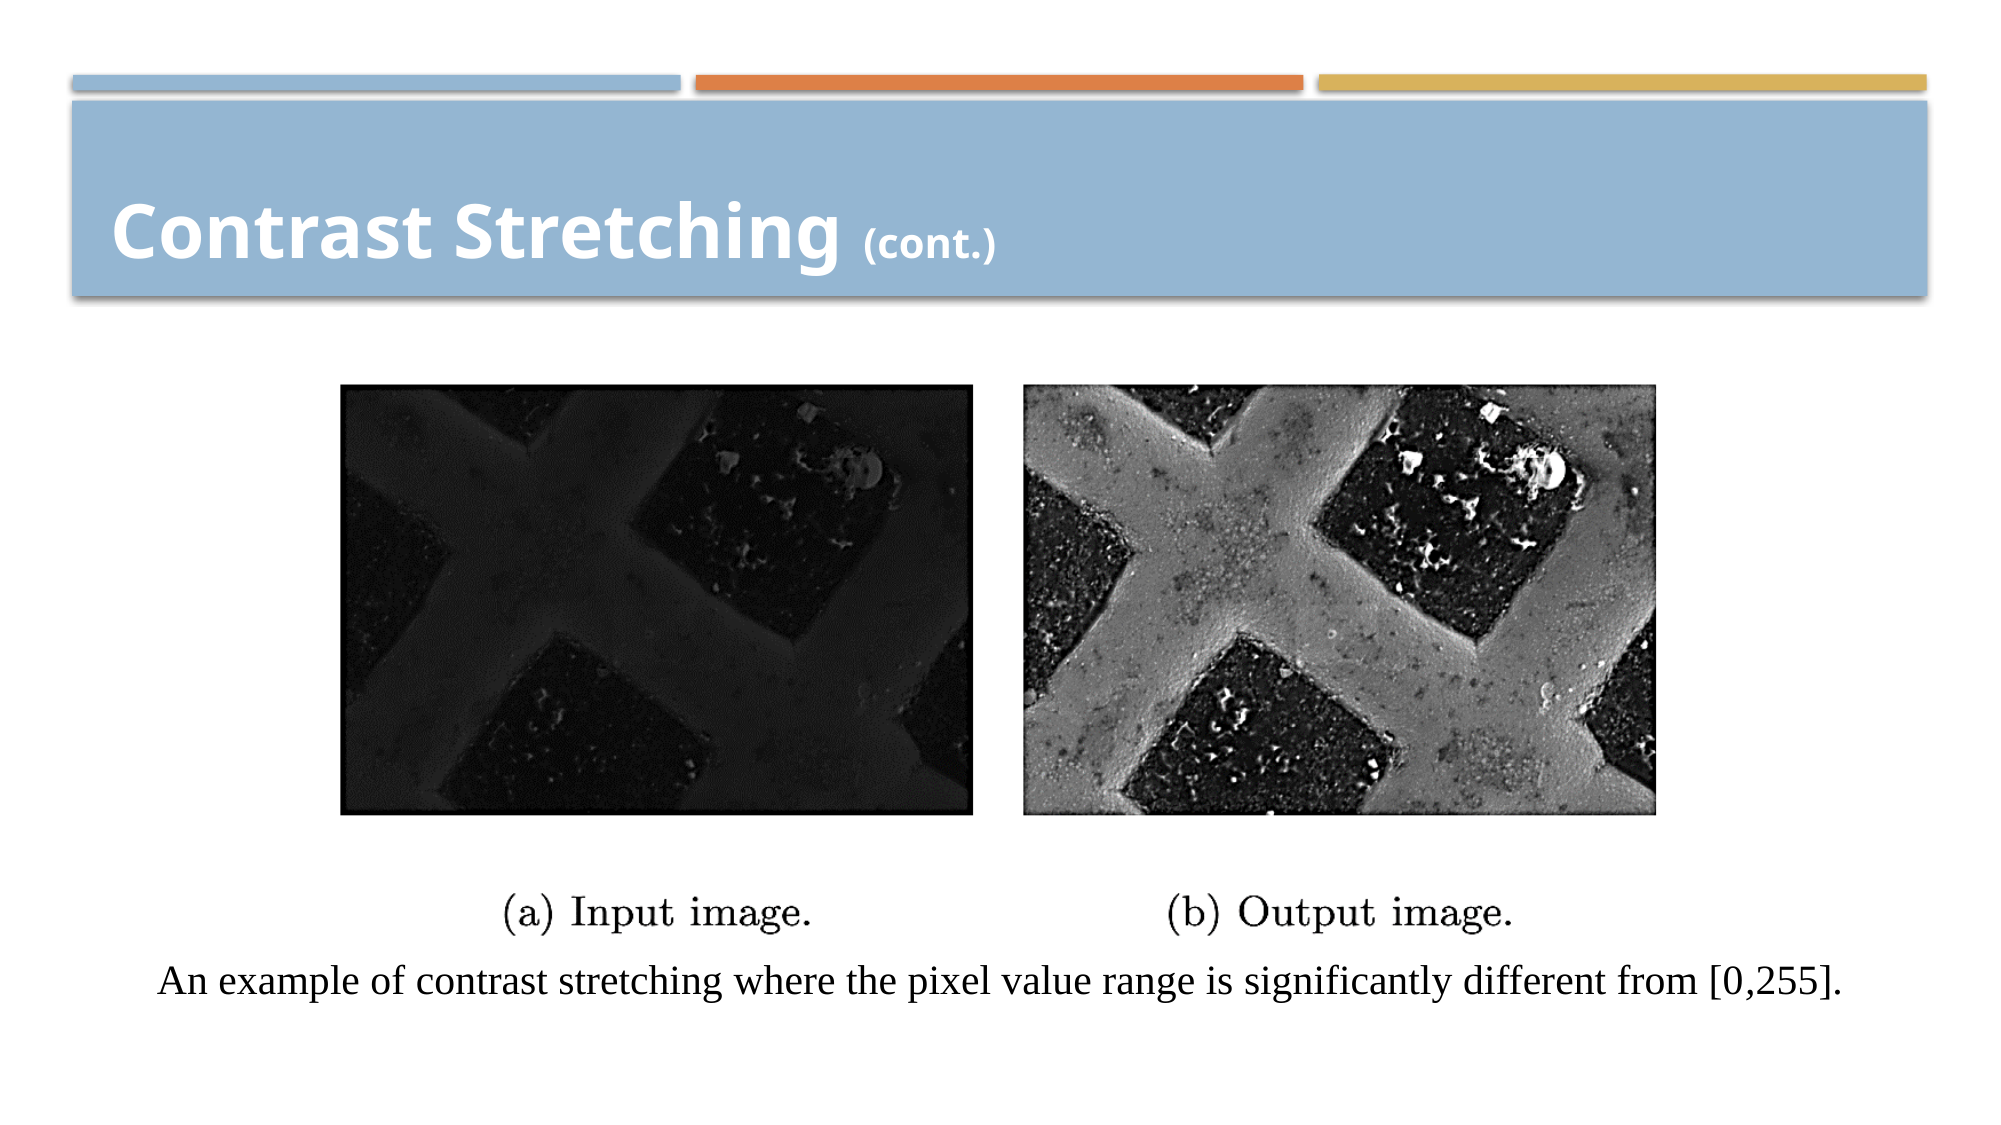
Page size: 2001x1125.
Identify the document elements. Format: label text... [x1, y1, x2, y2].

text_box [123, 372, 1877, 1012]
title Contrast Stretching (cont.) [95, 115, 1905, 282]
